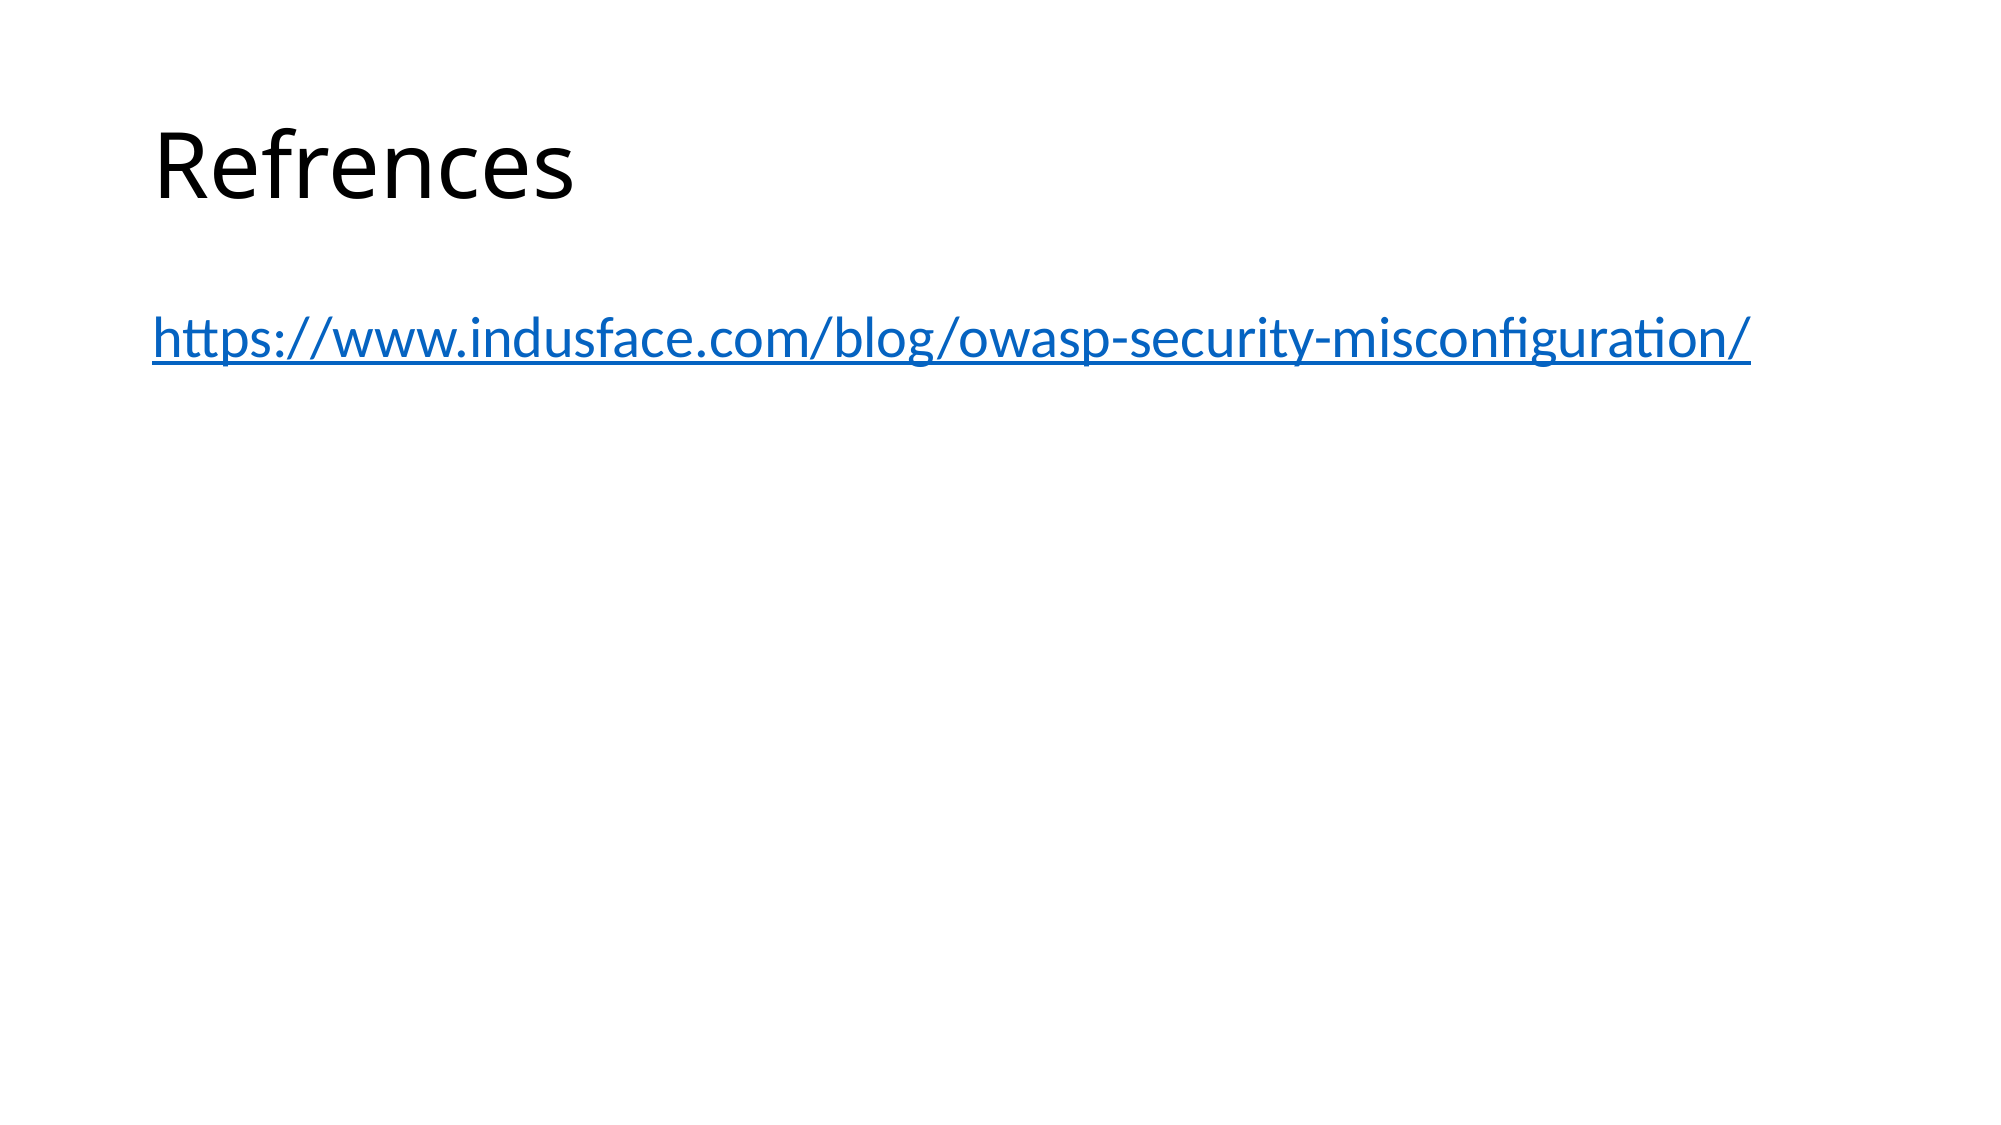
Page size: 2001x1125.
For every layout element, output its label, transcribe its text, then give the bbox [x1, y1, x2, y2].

title Refrences [137, 59, 1863, 278]
list https://www.indusface.com/blog/owasp-security-misconfiguration/ [137, 299, 1863, 1014]
